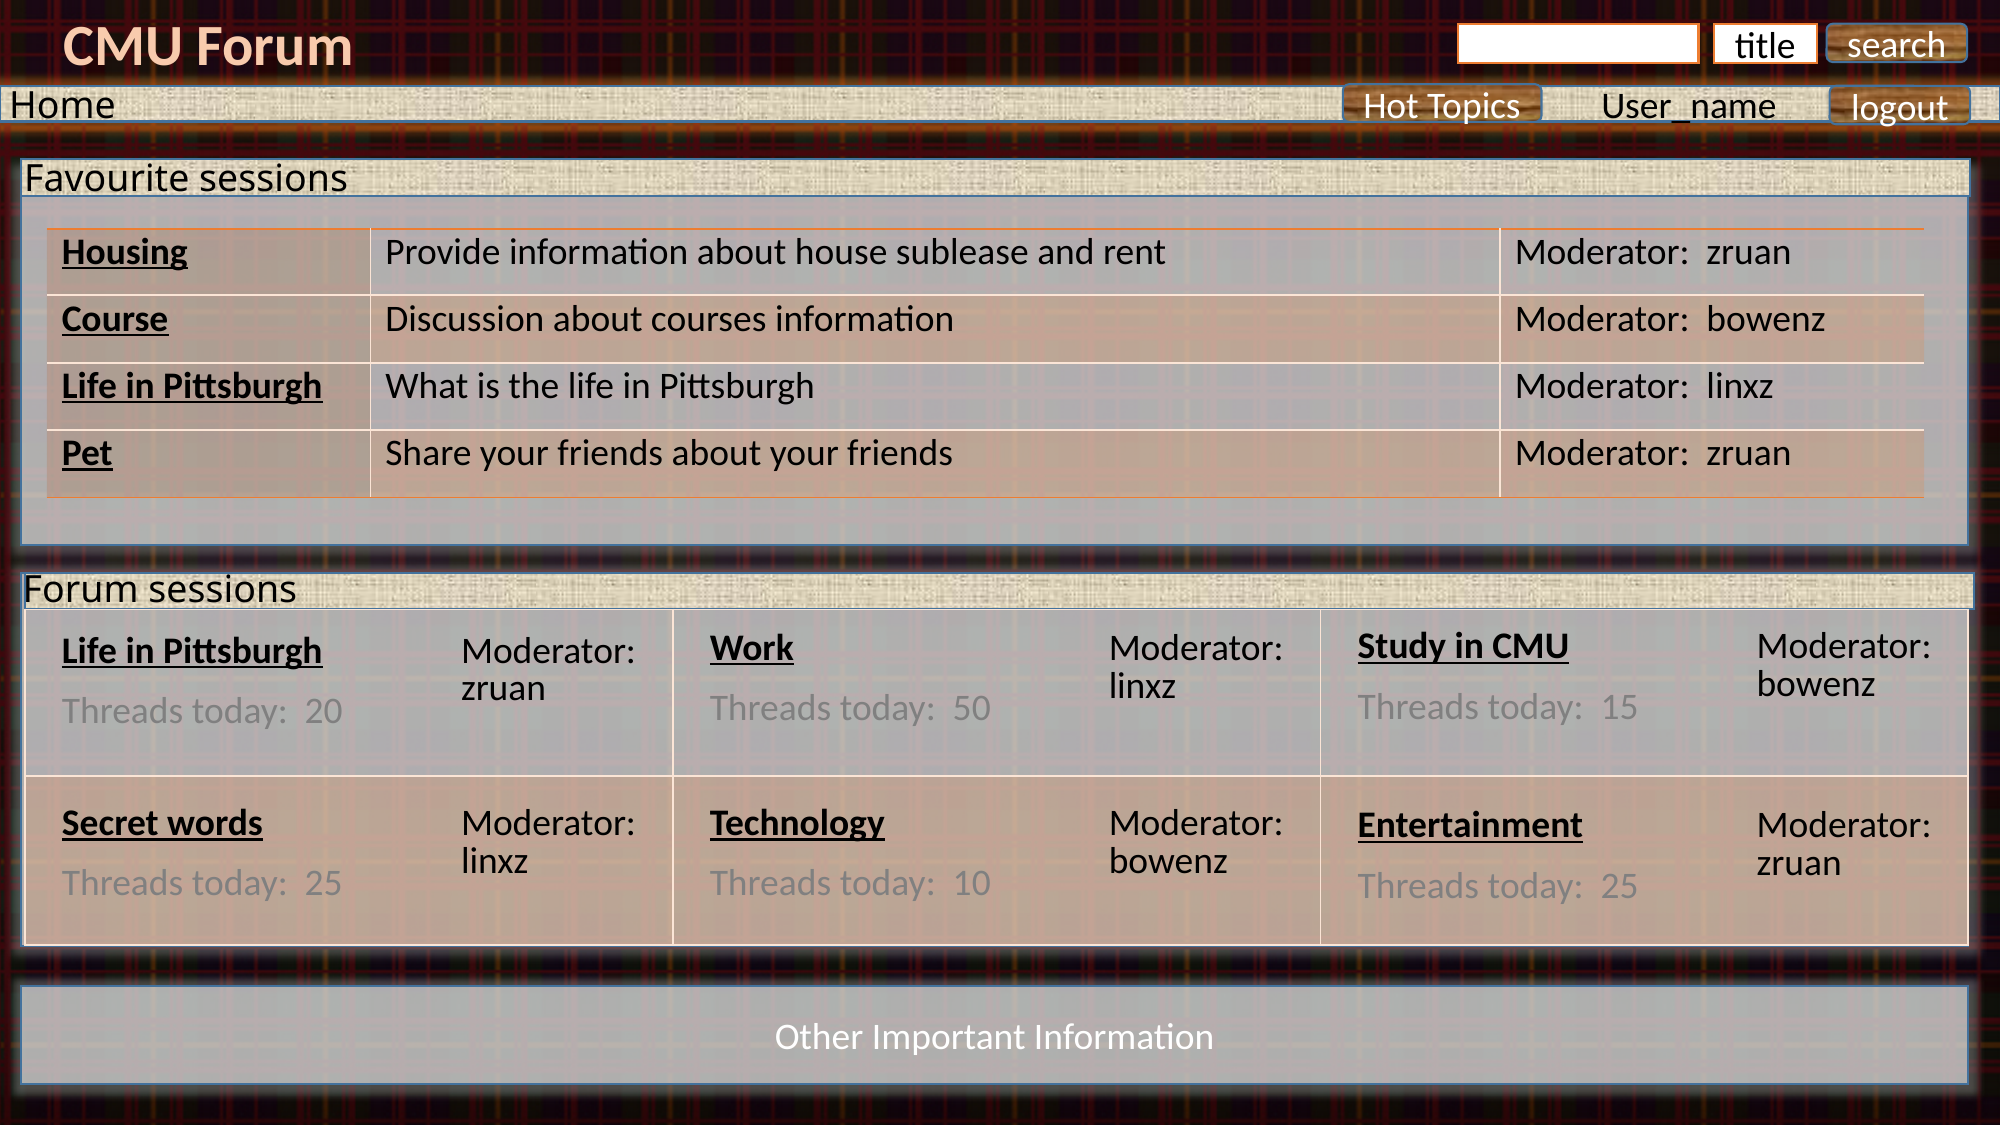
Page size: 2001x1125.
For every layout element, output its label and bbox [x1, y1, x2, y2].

text_box [21, 159, 1971, 546]
text_box [1457, 23, 1968, 64]
text_box [21, 572, 1974, 947]
picture [0, 0, 2000, 1125]
